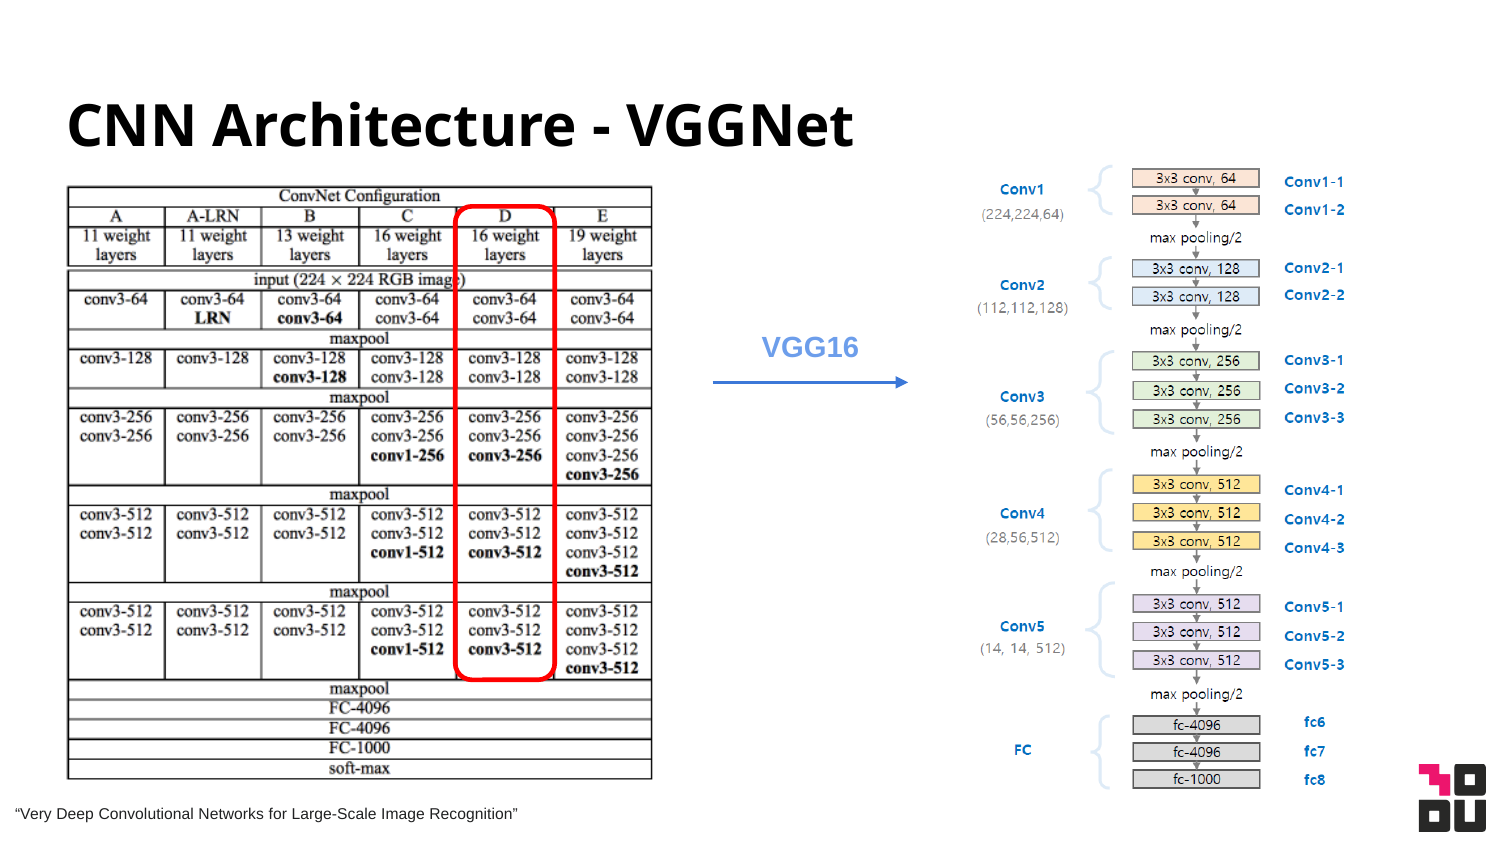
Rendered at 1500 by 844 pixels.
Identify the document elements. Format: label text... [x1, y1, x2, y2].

text_box “Very Deep Convolutional Networks for Large-Scale Image Recognition” [0, 789, 1162, 844]
text_box VGG16 [741, 313, 880, 362]
picture [963, 153, 1383, 808]
picture [1418, 763, 1488, 832]
picture [50, 166, 672, 794]
title CNN Architecture - VGGNet [51, 72, 1449, 167]
